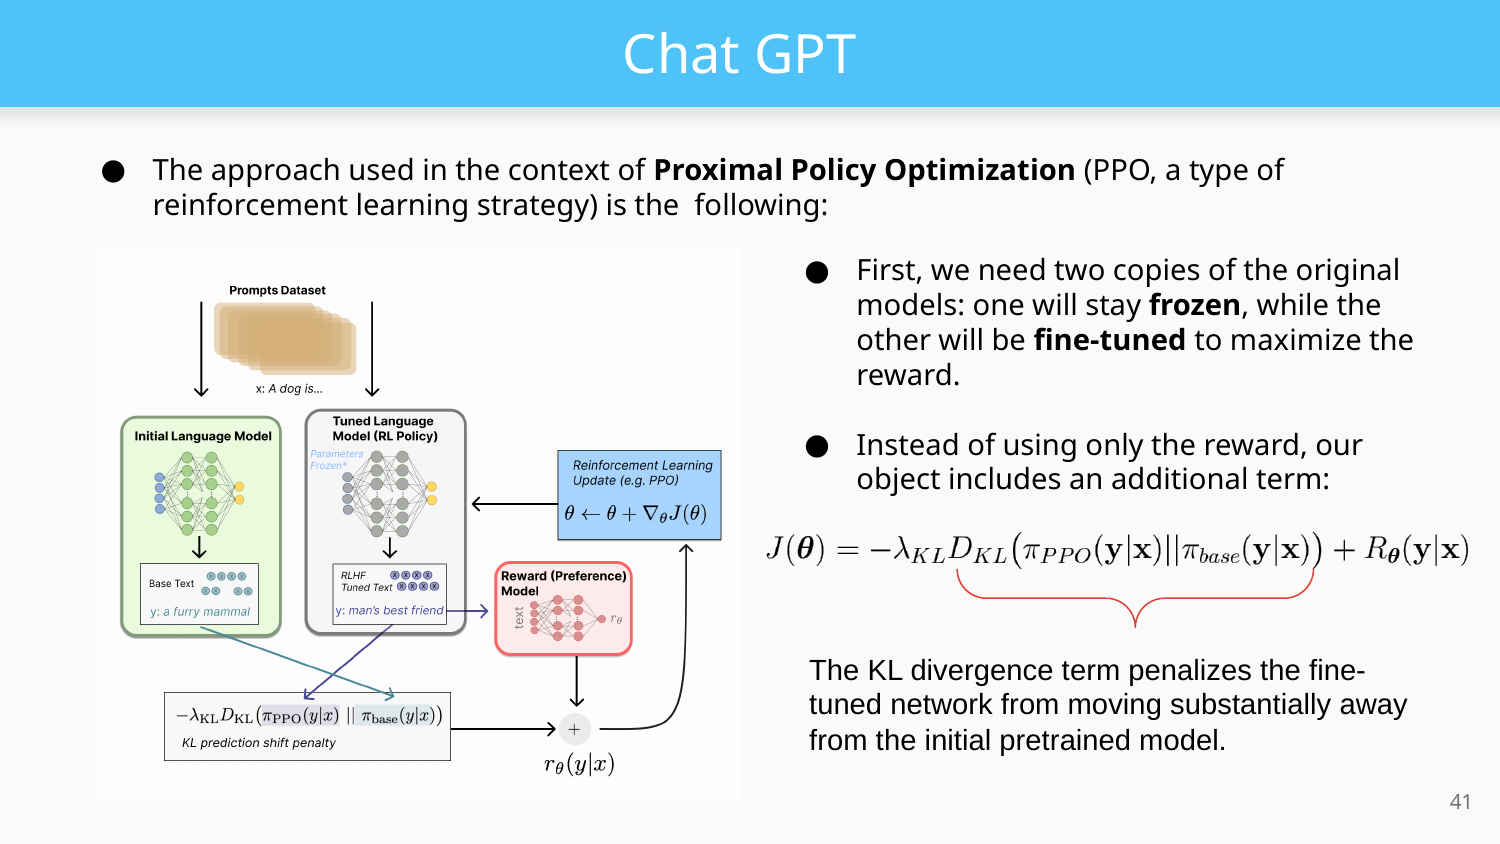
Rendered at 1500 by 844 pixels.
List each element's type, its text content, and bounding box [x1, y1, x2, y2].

text_box First, we need two copies of the original models: one will stay frozen, while the other will be fine-tuned to maximize the reward. [766, 236, 1468, 407]
title Chat GPT [16, 2, 1464, 102]
text_box The approach used in the context of Proximal Policy Optimization (PPO, a type of reinforcement learning strategy) is the following: [62, 135, 1415, 236]
slide_number ‹#› [1398, 770, 1489, 835]
picture [766, 530, 1469, 570]
text_box Instead of using only the reward, our object includes an additional term: [766, 410, 1446, 511]
text_box [958, 579, 1312, 628]
picture [95, 248, 741, 800]
text_box The KL divergence term penalizes the fine-tuned network from moving substantially away from the initial pretrained model. [794, 635, 1446, 771]
